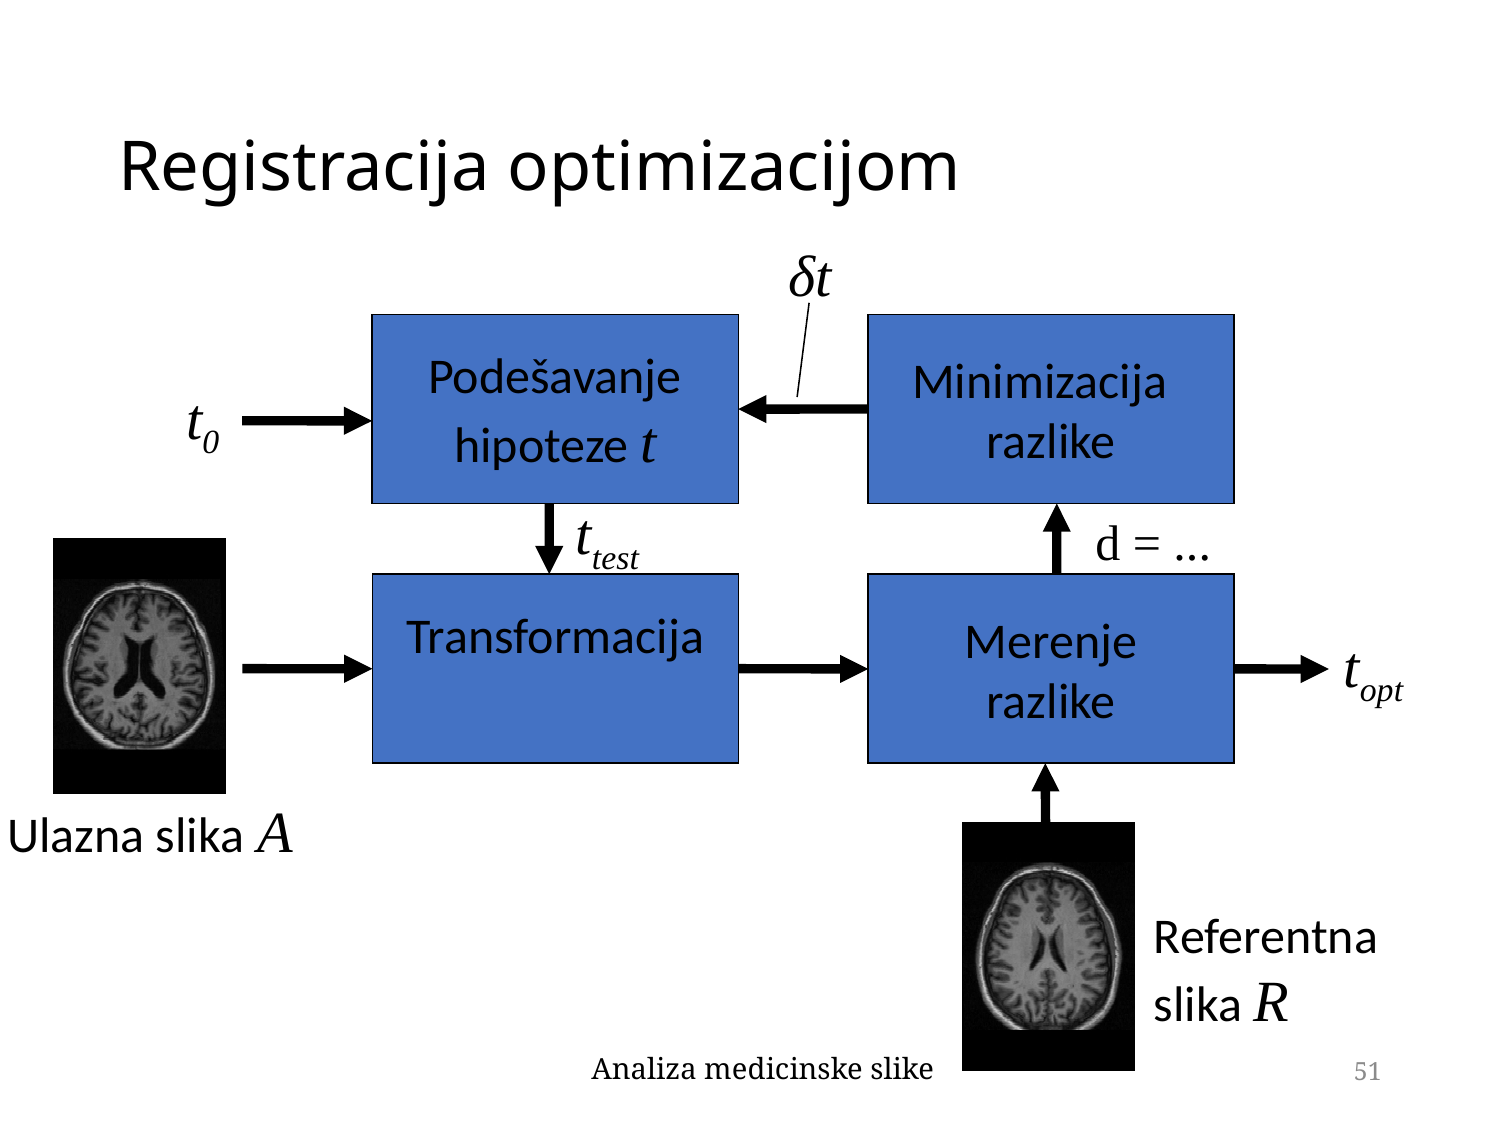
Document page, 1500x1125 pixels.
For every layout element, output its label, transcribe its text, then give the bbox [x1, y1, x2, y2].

footer Analiza medicinske slike [475, 1042, 1051, 1103]
text_box [543, 503, 556, 575]
text_box Ulazna slika A [0, 786, 526, 872]
picture [962, 822, 1135, 1071]
text_box [738, 662, 869, 676]
text_box Referentna slika R [1139, 895, 1463, 1041]
text_box t0 [171, 373, 373, 468]
text_box d = ... [1080, 503, 1341, 578]
title Registracija optimizacijom [103, 59, 1397, 278]
text_box ttest [560, 489, 762, 584]
text_box Podešavanje hipoteze t [372, 314, 739, 504]
text_box δt [773, 231, 975, 316]
text_box [1050, 503, 1063, 575]
text_box Merenje razlike [867, 574, 1235, 764]
text_box [242, 662, 373, 675]
text_box [1234, 662, 1328, 676]
text_box topt [1328, 621, 1500, 716]
text_box Minimizacija razlike [867, 314, 1235, 504]
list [53, 538, 226, 794]
slide_number 51 [1059, 1042, 1397, 1103]
text_box [738, 402, 869, 416]
text_box [1039, 763, 1052, 822]
